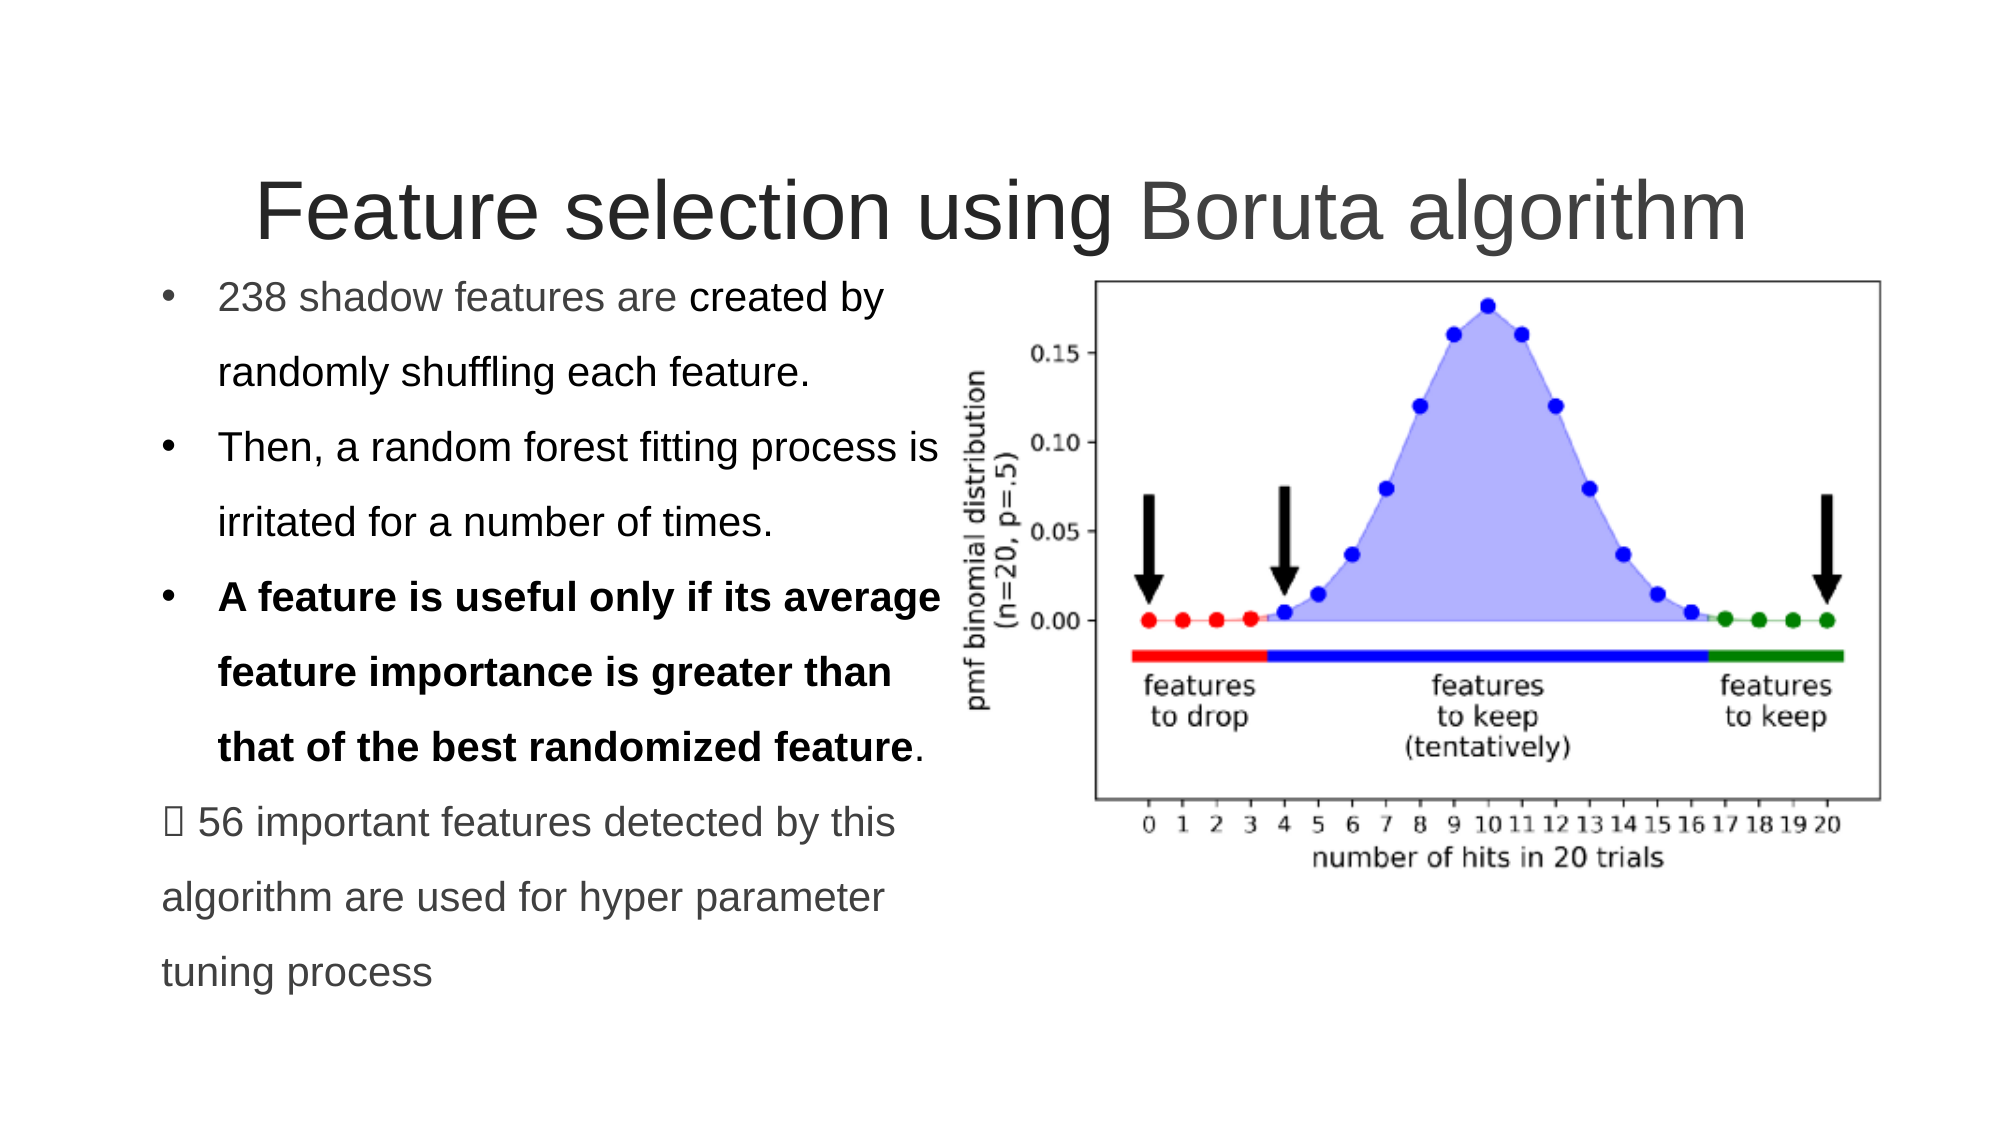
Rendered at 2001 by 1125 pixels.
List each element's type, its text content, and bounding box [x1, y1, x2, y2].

picture [953, 279, 1904, 888]
text_box 238 shadow features are created by randomly shuffling each feature. Then, a random forest fitting process is irritated for a number of times. A feature is useful only if its average feature importance is greater than that of the best randomized feature.  56 important features detected by this algorithm are used for hyper parameter tuning process [146, 237, 972, 1003]
list Feature selection using Boruta algorithm [53, 160, 1952, 280]
